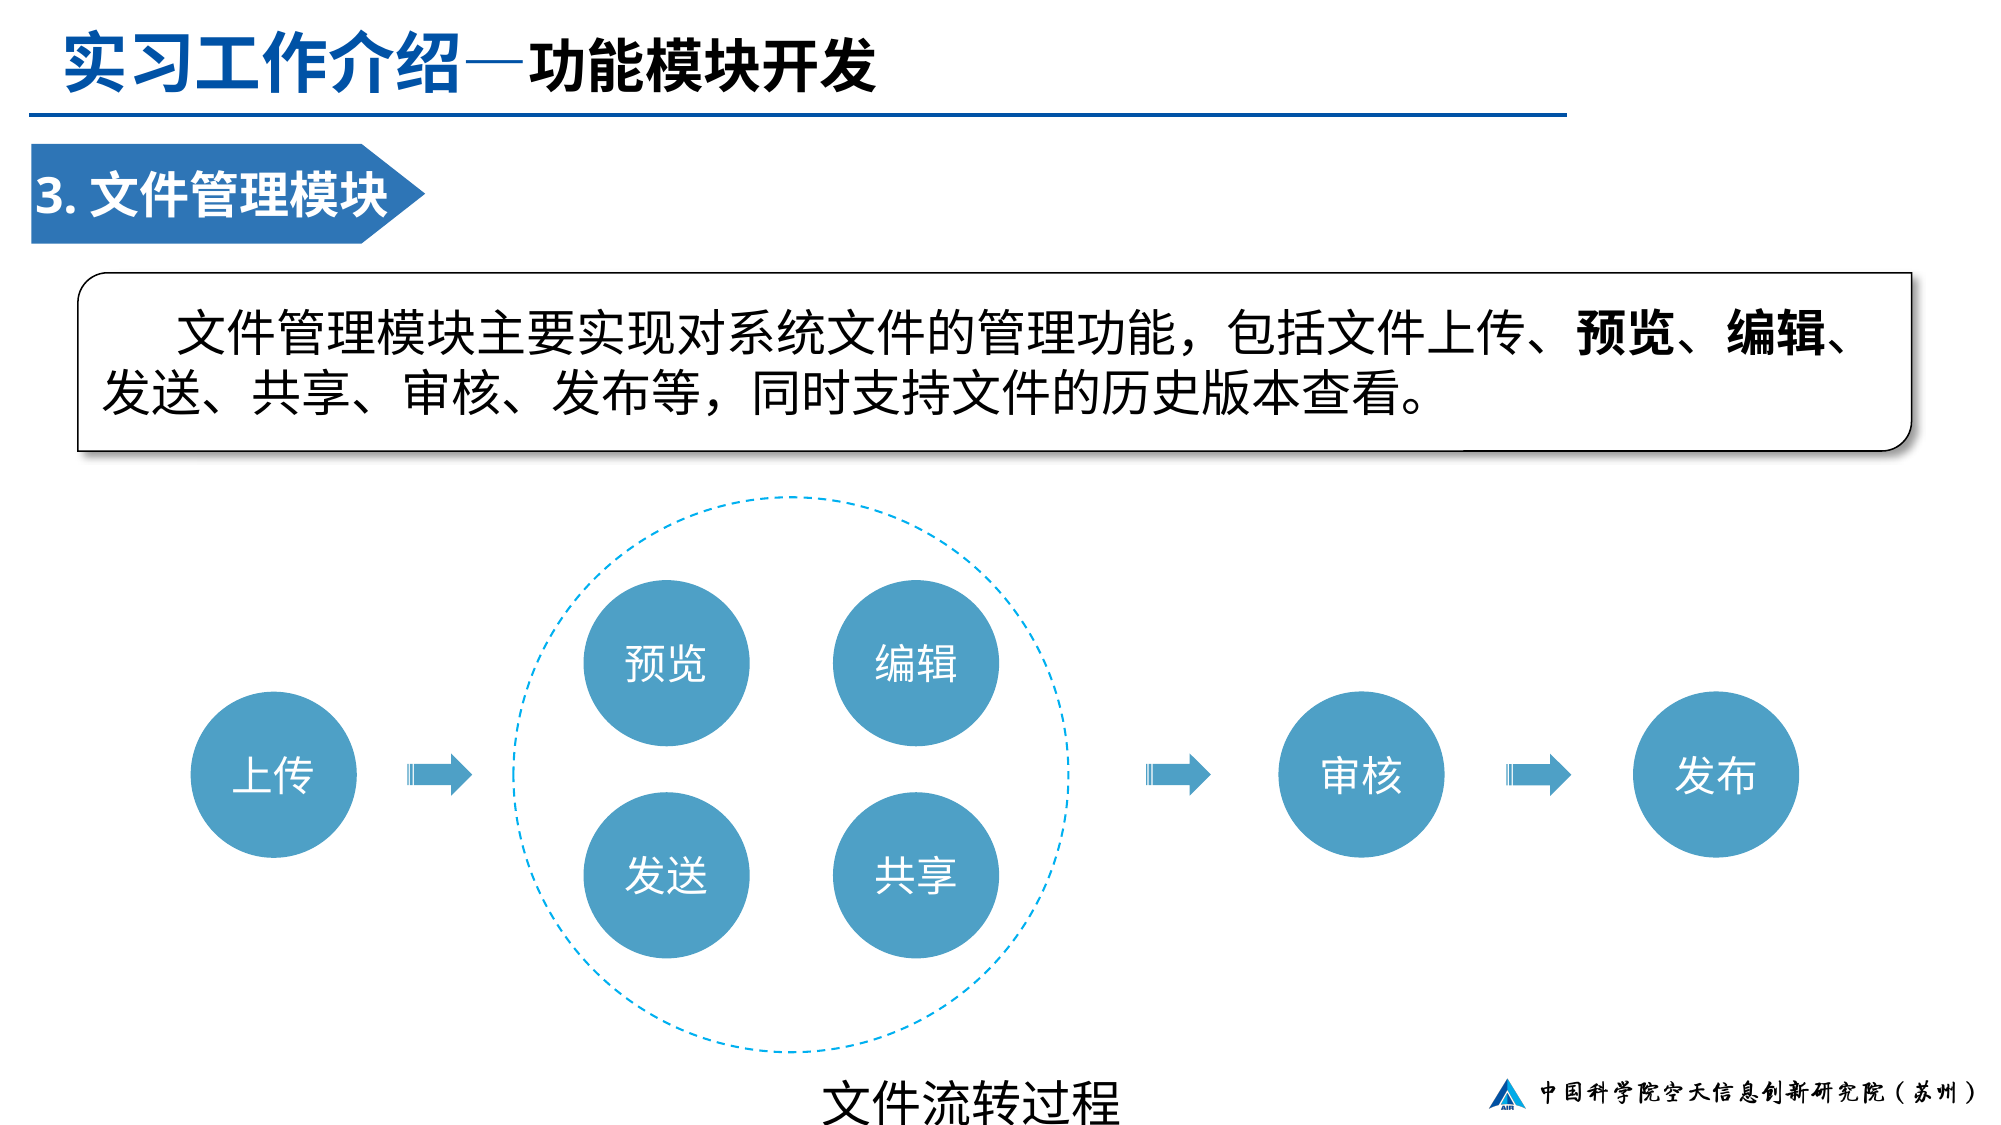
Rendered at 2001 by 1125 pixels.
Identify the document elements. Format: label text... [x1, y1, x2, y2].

text_box 实习工作介绍—功能模块开发 [0, 21, 1350, 92]
text_box 文件管理模块主要实现对系统文件的管理功能，包括文件上传、预览、编辑、发送、共享、审核、发布等，同时支持文件的历史版本查看。 [77, 272, 1912, 452]
picture [1488, 1060, 2001, 1125]
text_box [1146, 753, 1211, 796]
text_box [407, 753, 473, 796]
text_box 预览 [583, 580, 750, 747]
text_box 编辑 [832, 580, 1000, 747]
text_box 发送 [583, 792, 750, 959]
text_box 共享 [832, 792, 1000, 959]
text_box 上传 [190, 691, 357, 858]
text_box 文件流转过程 [806, 1035, 1161, 1125]
text_box [512, 496, 1070, 1054]
text_box [1509, 753, 1572, 796]
text_box 发布 [1633, 691, 1800, 858]
text_box 3.文件管理模块 [31, 143, 426, 244]
text_box 审核 [1278, 691, 1445, 858]
